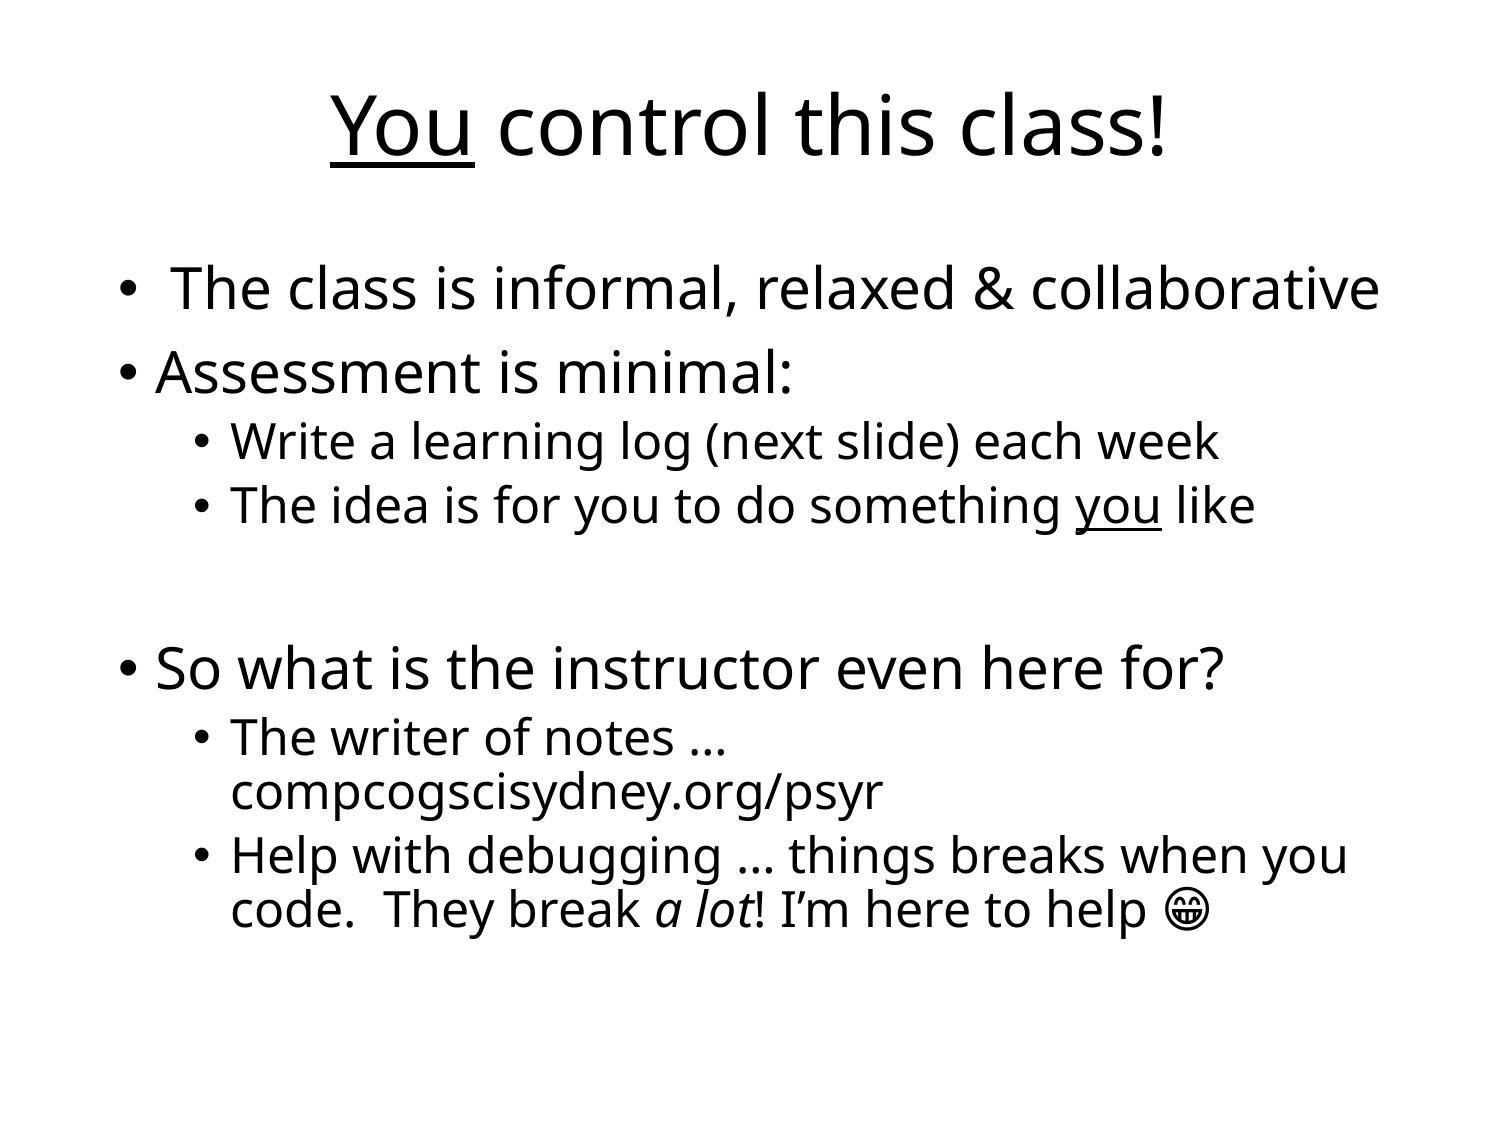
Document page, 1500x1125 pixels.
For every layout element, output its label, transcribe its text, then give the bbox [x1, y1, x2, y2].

title You control this class! [103, 59, 1397, 198]
list The class is informal, relaxed & collaborative Assessment is minimal: Write a learning log (next slide) each week The idea is for you to do something you like So what is the instructor even here for? The writer of notes … compcogscisydney.org/psyr Help with debugging … things breaks when you code. They break a lot! I’m here to help 😁 [103, 251, 1397, 1014]
